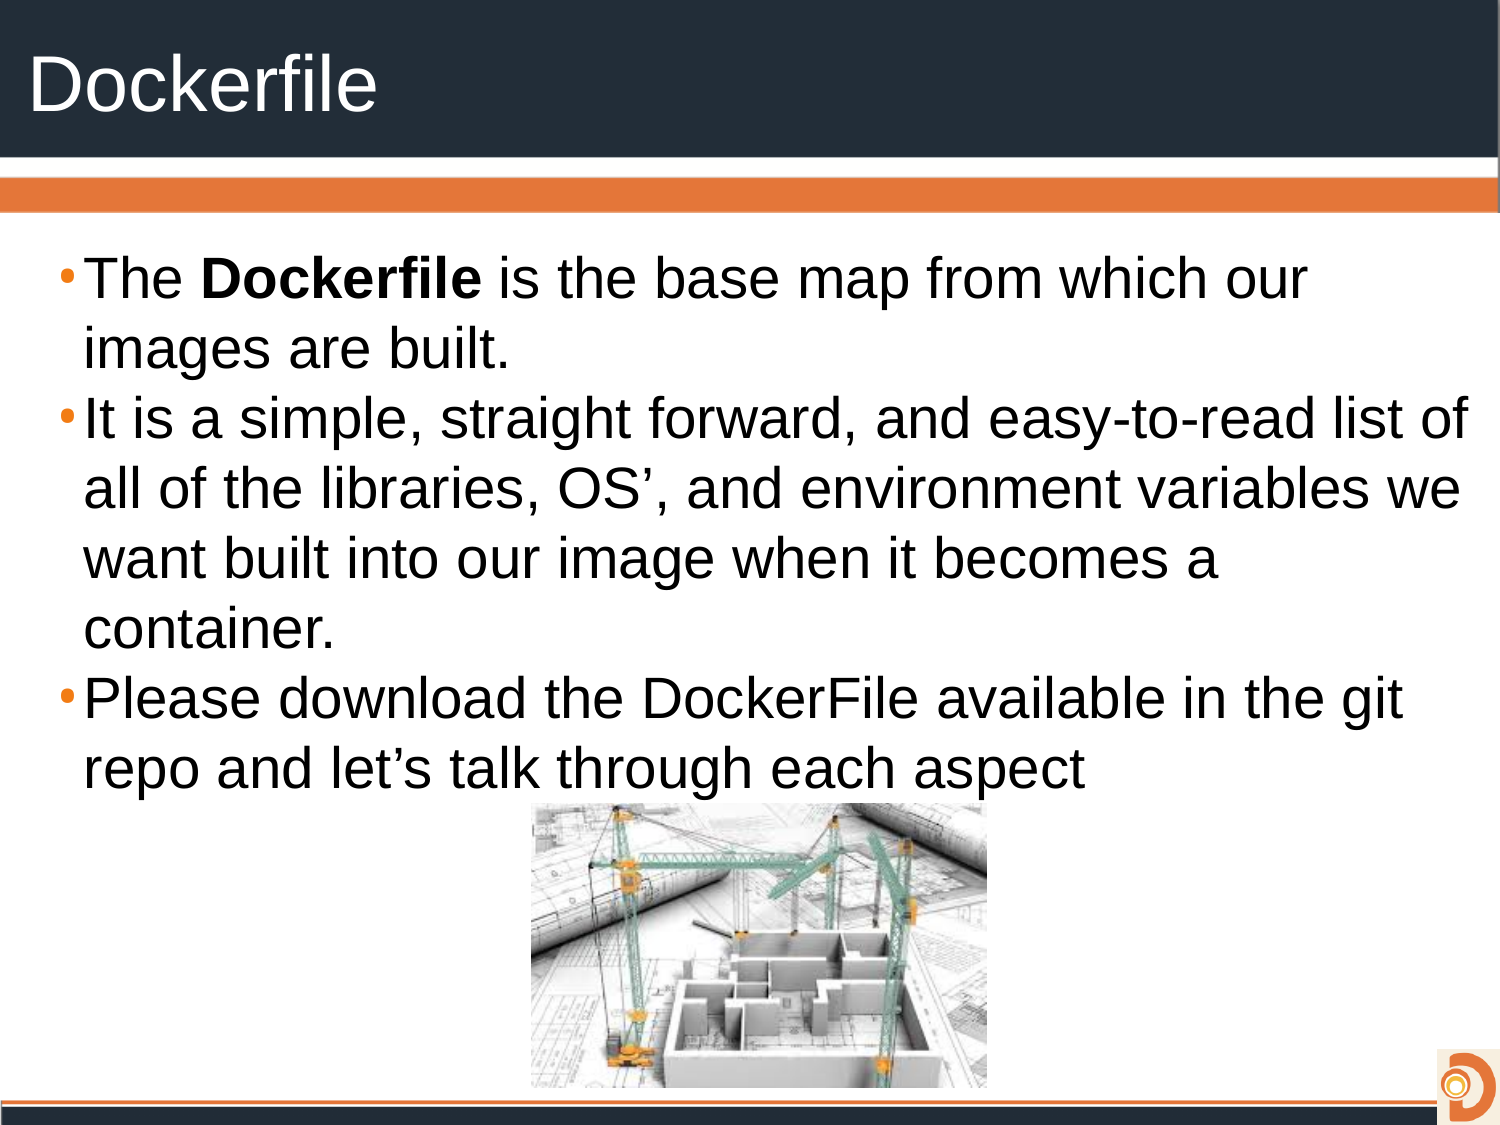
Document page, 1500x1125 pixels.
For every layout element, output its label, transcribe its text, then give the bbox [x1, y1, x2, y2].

picture [531, 803, 988, 1088]
title Dockerfile [12, 24, 1488, 136]
picture [2, 1049, 1500, 1125]
picture [0, 0, 1500, 213]
list The Dockerfile is the base map from which our images are built. It is a simple, straight forward, and easy-to-read list of all of the libraries, OS’, and environment variables we want built into our image when it becomes a container. Please download the DockerFile available in the git repo and let’s talk through each aspect [12, 224, 1488, 1050]
